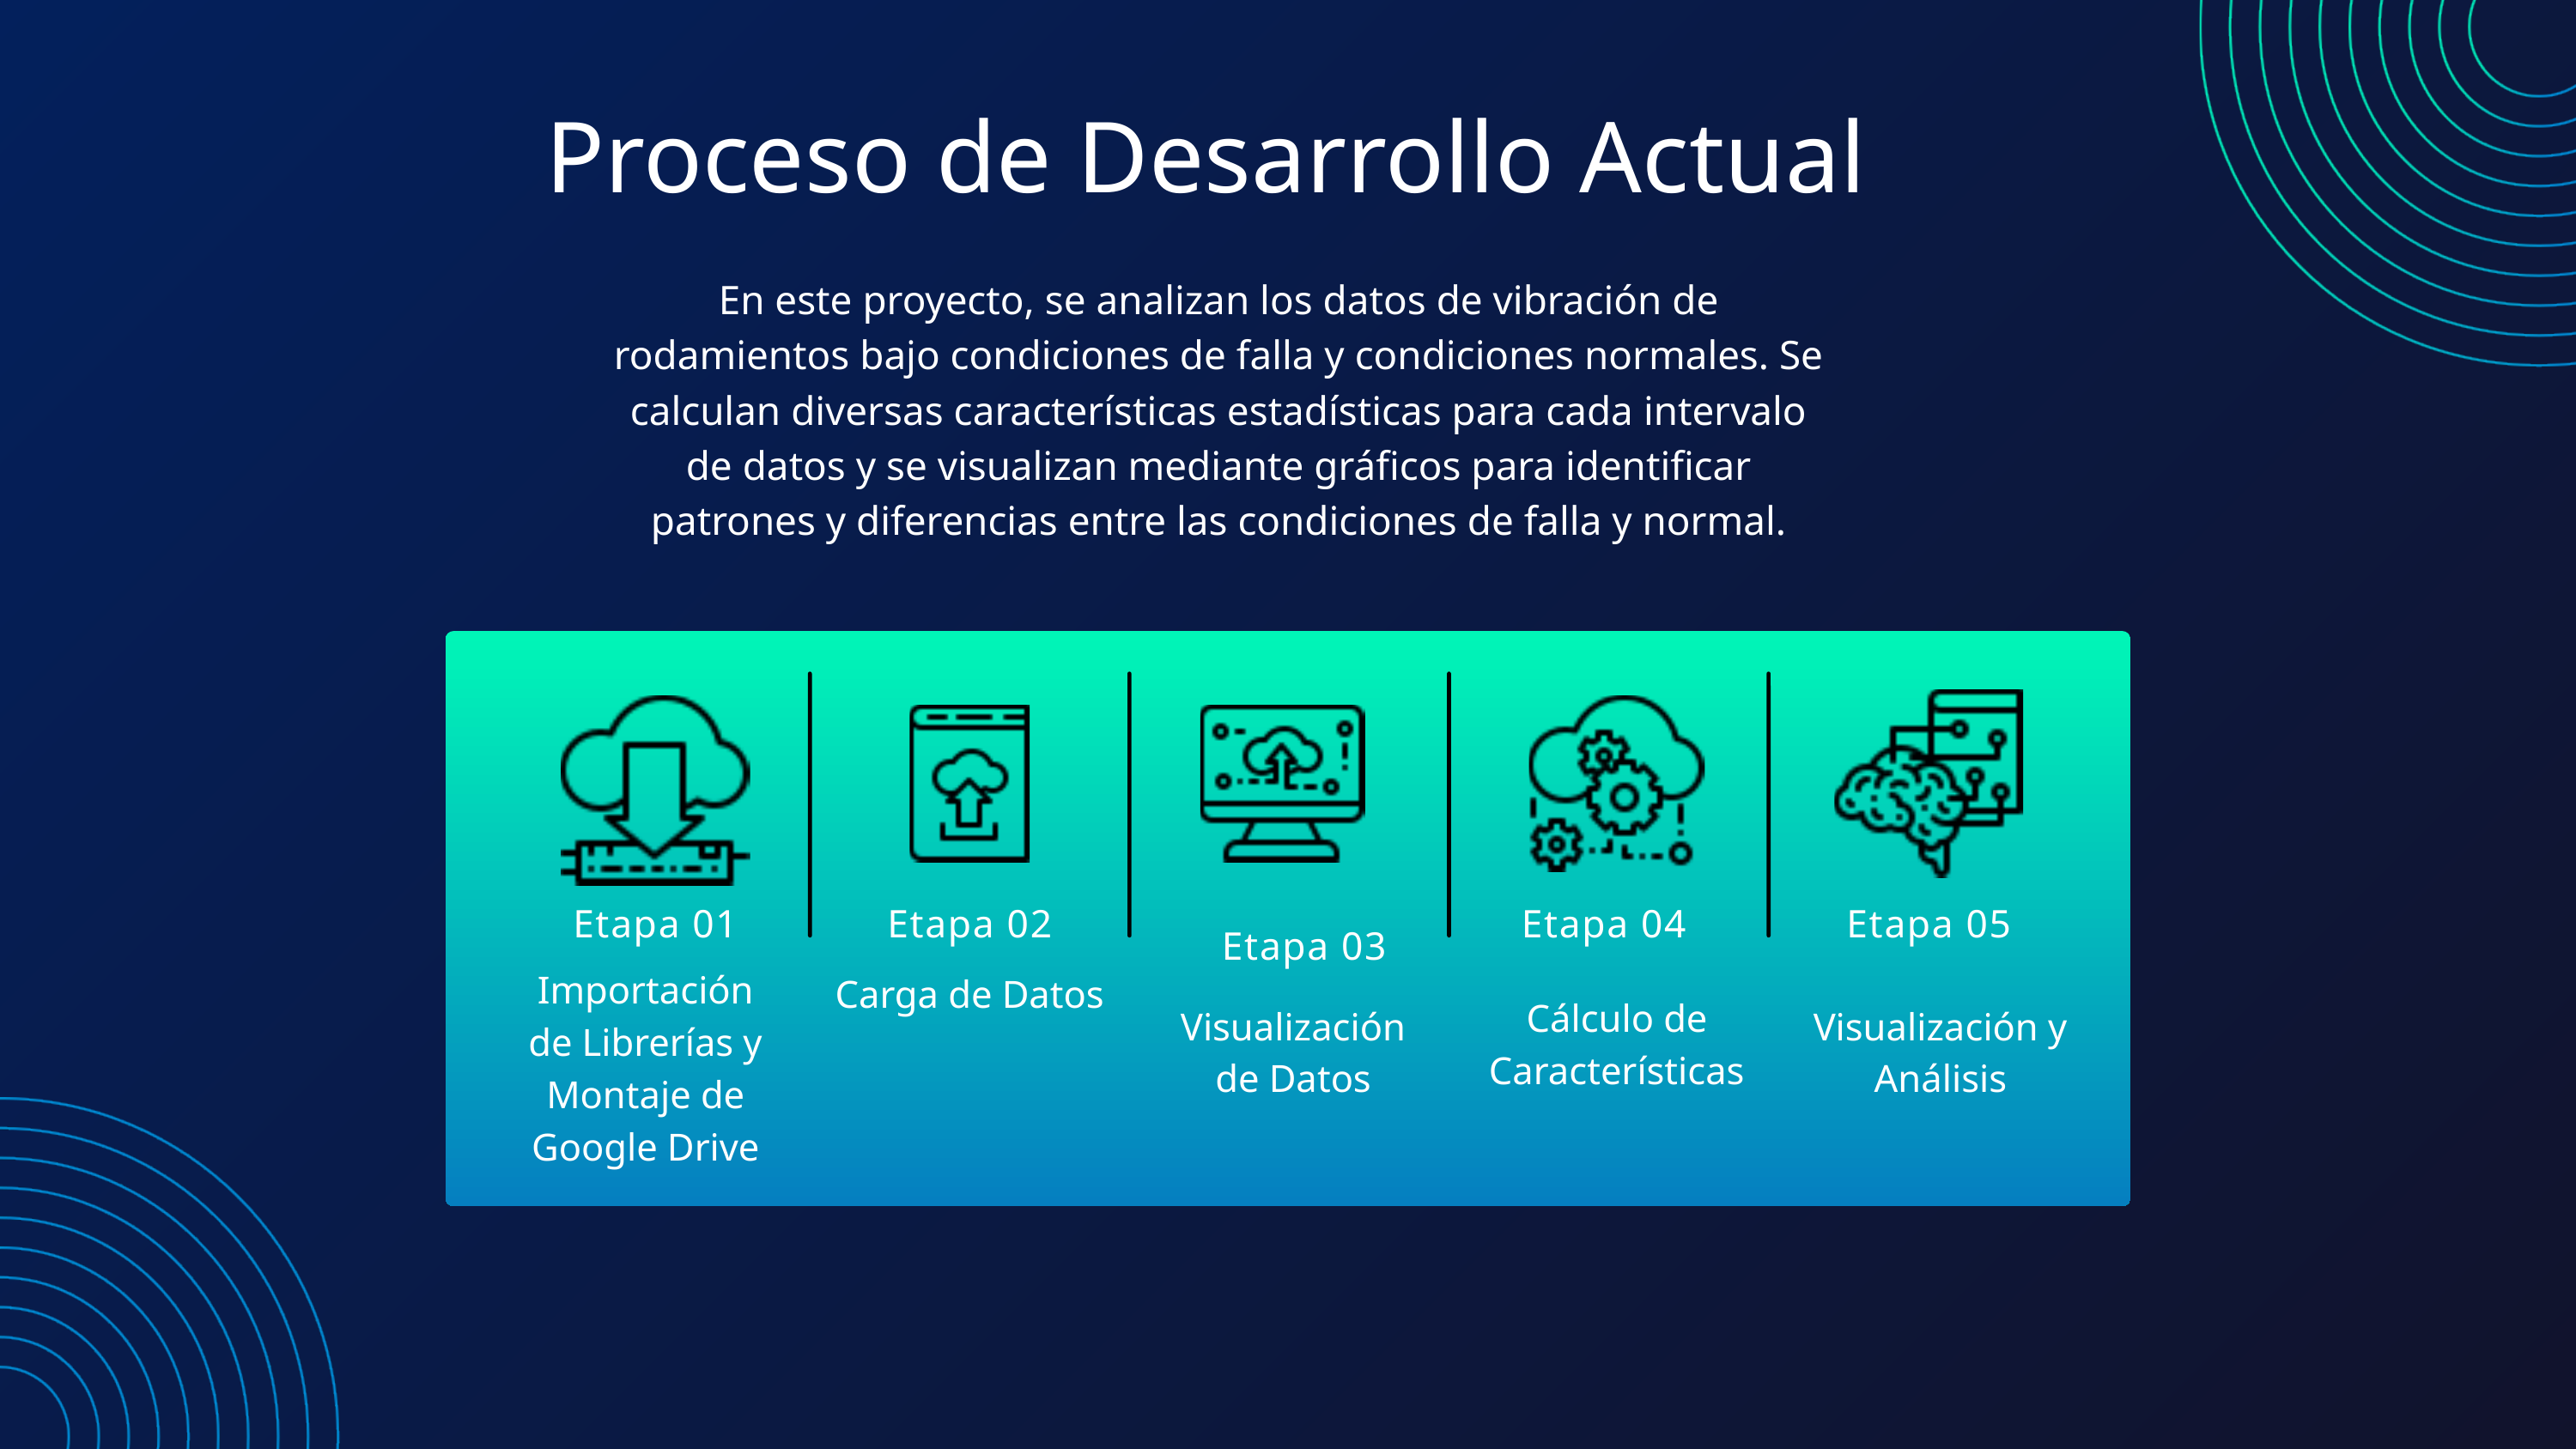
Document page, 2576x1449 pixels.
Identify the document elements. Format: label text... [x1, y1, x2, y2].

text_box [445, 630, 2131, 1207]
text_box En este proyecto, se analizan los datos de vibración de rodamientos bajo condiciones de falla y condiciones normales. Se calculan diversas características estadísticas para cada intervalo de datos y se visualizan mediante gráficos para identificar patrones y diferencias entre las condiciones de falla y normal. [603, 267, 1835, 543]
text_box [0, 1097, 341, 1449]
text_box [2199, 0, 2576, 368]
text_box Proceso de Desarrollo Actual [357, 75, 2081, 213]
